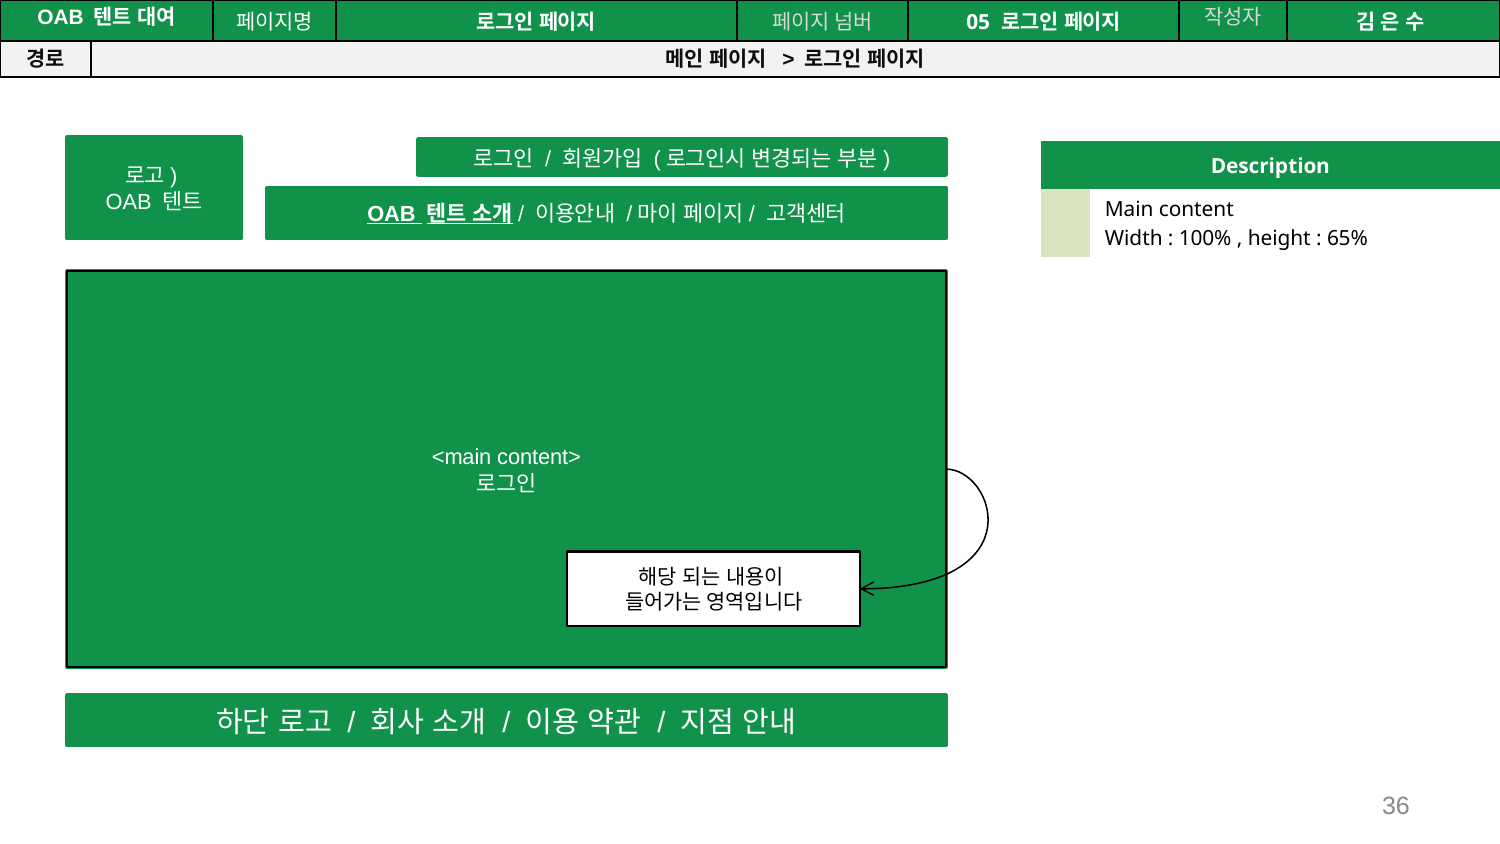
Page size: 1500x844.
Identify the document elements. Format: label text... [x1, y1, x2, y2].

table_header 김 은 수 [1288, 1, 1499, 40]
table_header 로그인 페이지 [337, 1, 736, 40]
table_header Description [1041, 141, 1500, 189]
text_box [66, 137, 947, 746]
table_header 페이지명 [214, 1, 335, 40]
table_cell Main content Width : 100% , height : 65% [1090, 189, 1500, 257]
table_header 페이지 넘버 [738, 1, 907, 40]
slide_number 36 [1074, 782, 1425, 827]
table_cell 메인 페이지 > 로그인 페이지 [92, 42, 1499, 76]
table_cell [1041, 189, 1090, 257]
table_cell 경로 [1, 42, 90, 76]
table_header 05 로그인 페이지 [909, 1, 1178, 40]
table_header 작성자 [1180, 1, 1286, 40]
table_header OAB 텐트 대여 [1, 1, 212, 40]
